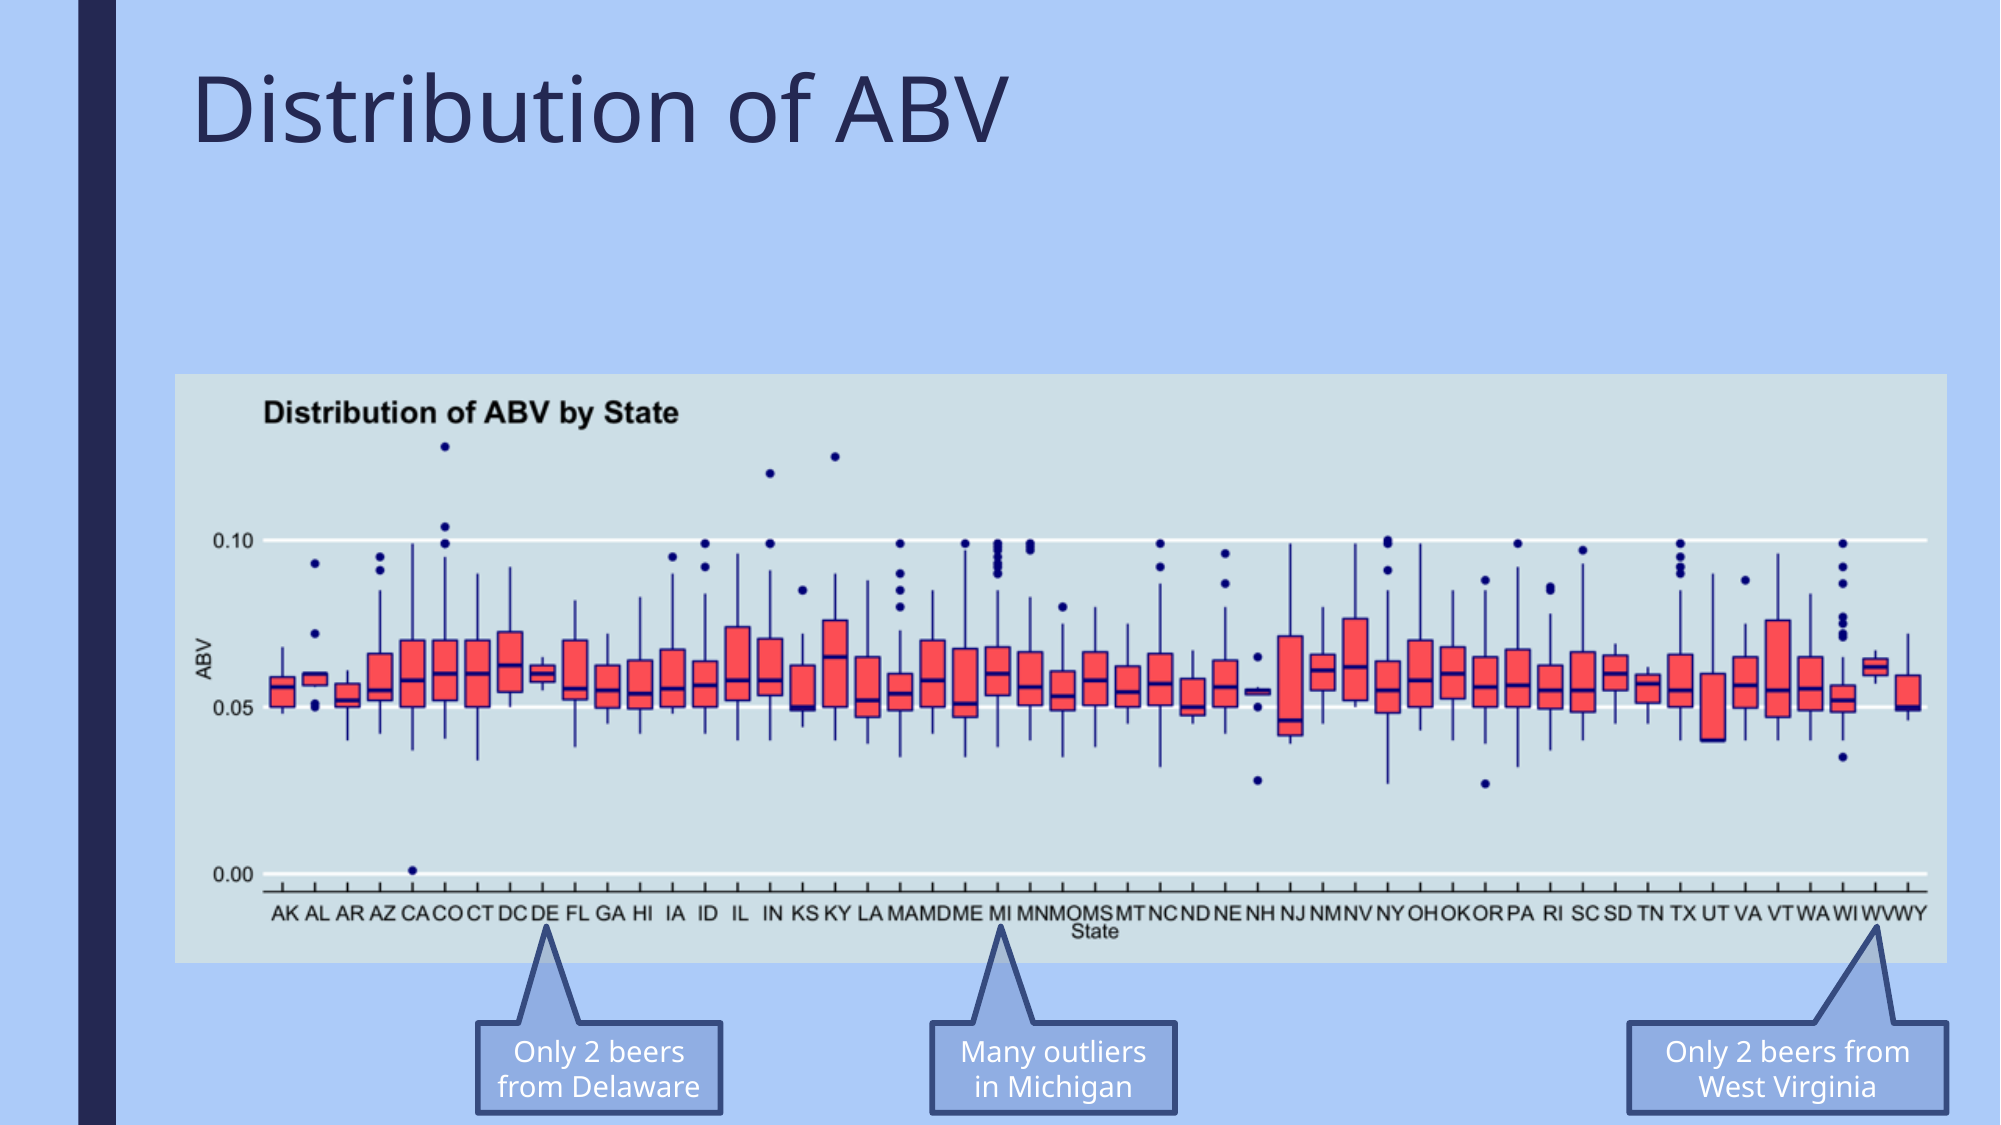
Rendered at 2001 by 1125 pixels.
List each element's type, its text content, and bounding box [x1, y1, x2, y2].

text_box Many outliers in Michigan [929, 963, 1178, 1116]
text_box Only 2 beers from Delaware [475, 963, 724, 1116]
text_box Only 2 beers from West Virginia [1626, 963, 1950, 1116]
title Distribution of ABV [175, 57, 1751, 206]
picture [175, 374, 1947, 963]
